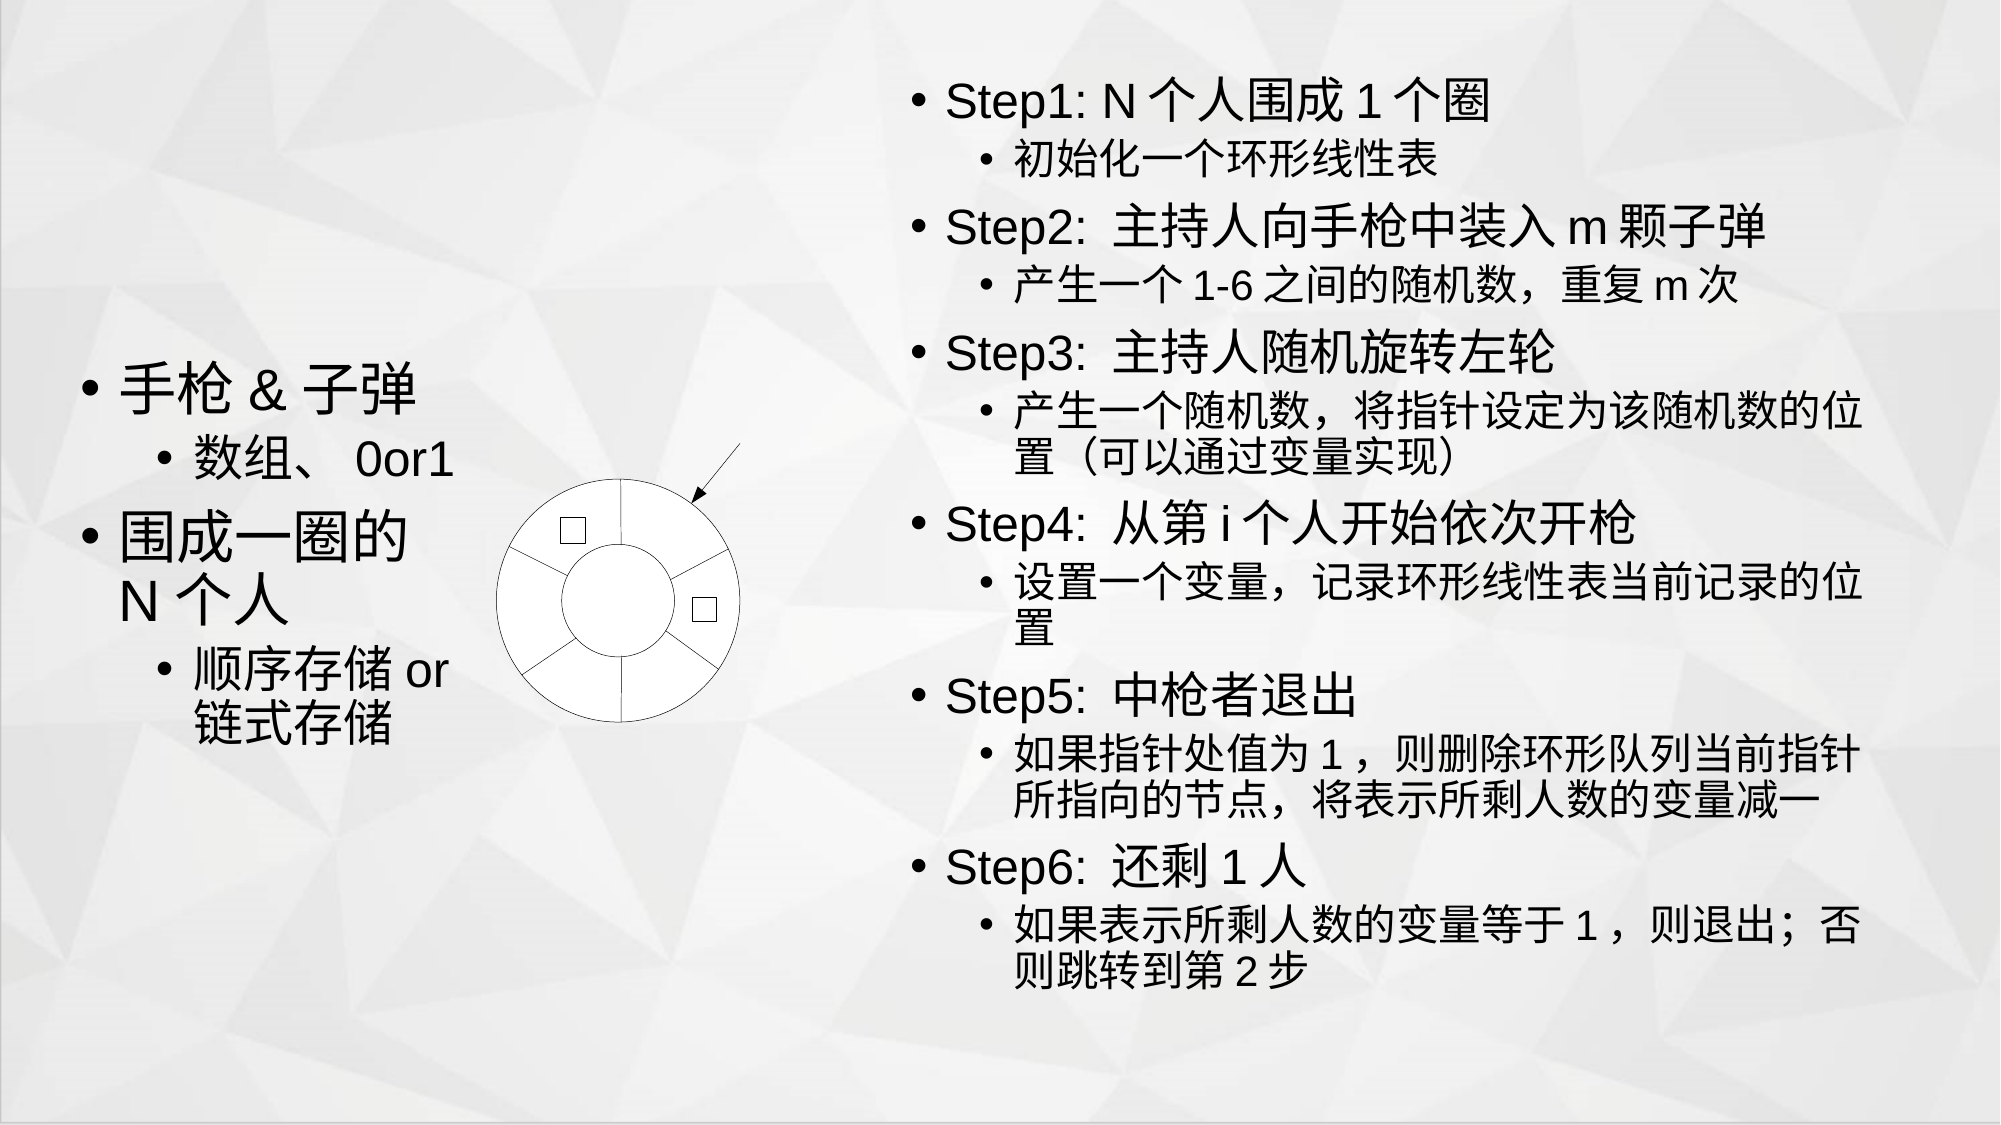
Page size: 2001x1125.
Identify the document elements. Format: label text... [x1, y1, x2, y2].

picture [0, 0, 2000, 1125]
list 手枪&子弹 数组、0or1 围成一圈的N个人 顺序存储or链式存储 [65, 352, 476, 814]
text_box Step1: N个人围成1个圈 初始化一个环形线性表 Step2: 主持人向手枪中装入m颗子弹 产生一个1-6之间的随机数，重复m次 Step3: 主持人随机旋转左轮 产生一个随机数，将指针设定为该随机数的位置（可以通过变量实现） Step4: 从第i个人开始依次开枪 设置一个变量，记录环形线性表当前记录的位置 Step5: 中枪者退出 如果指针处值为1，则删除环形队列当前指针所指向的节点，将表示所剩人数的变量减一 Step6: 还剩1人 如果表示所剩人数的变量等于1，则退出；否则跳转到第2步 [895, 68, 1885, 1057]
